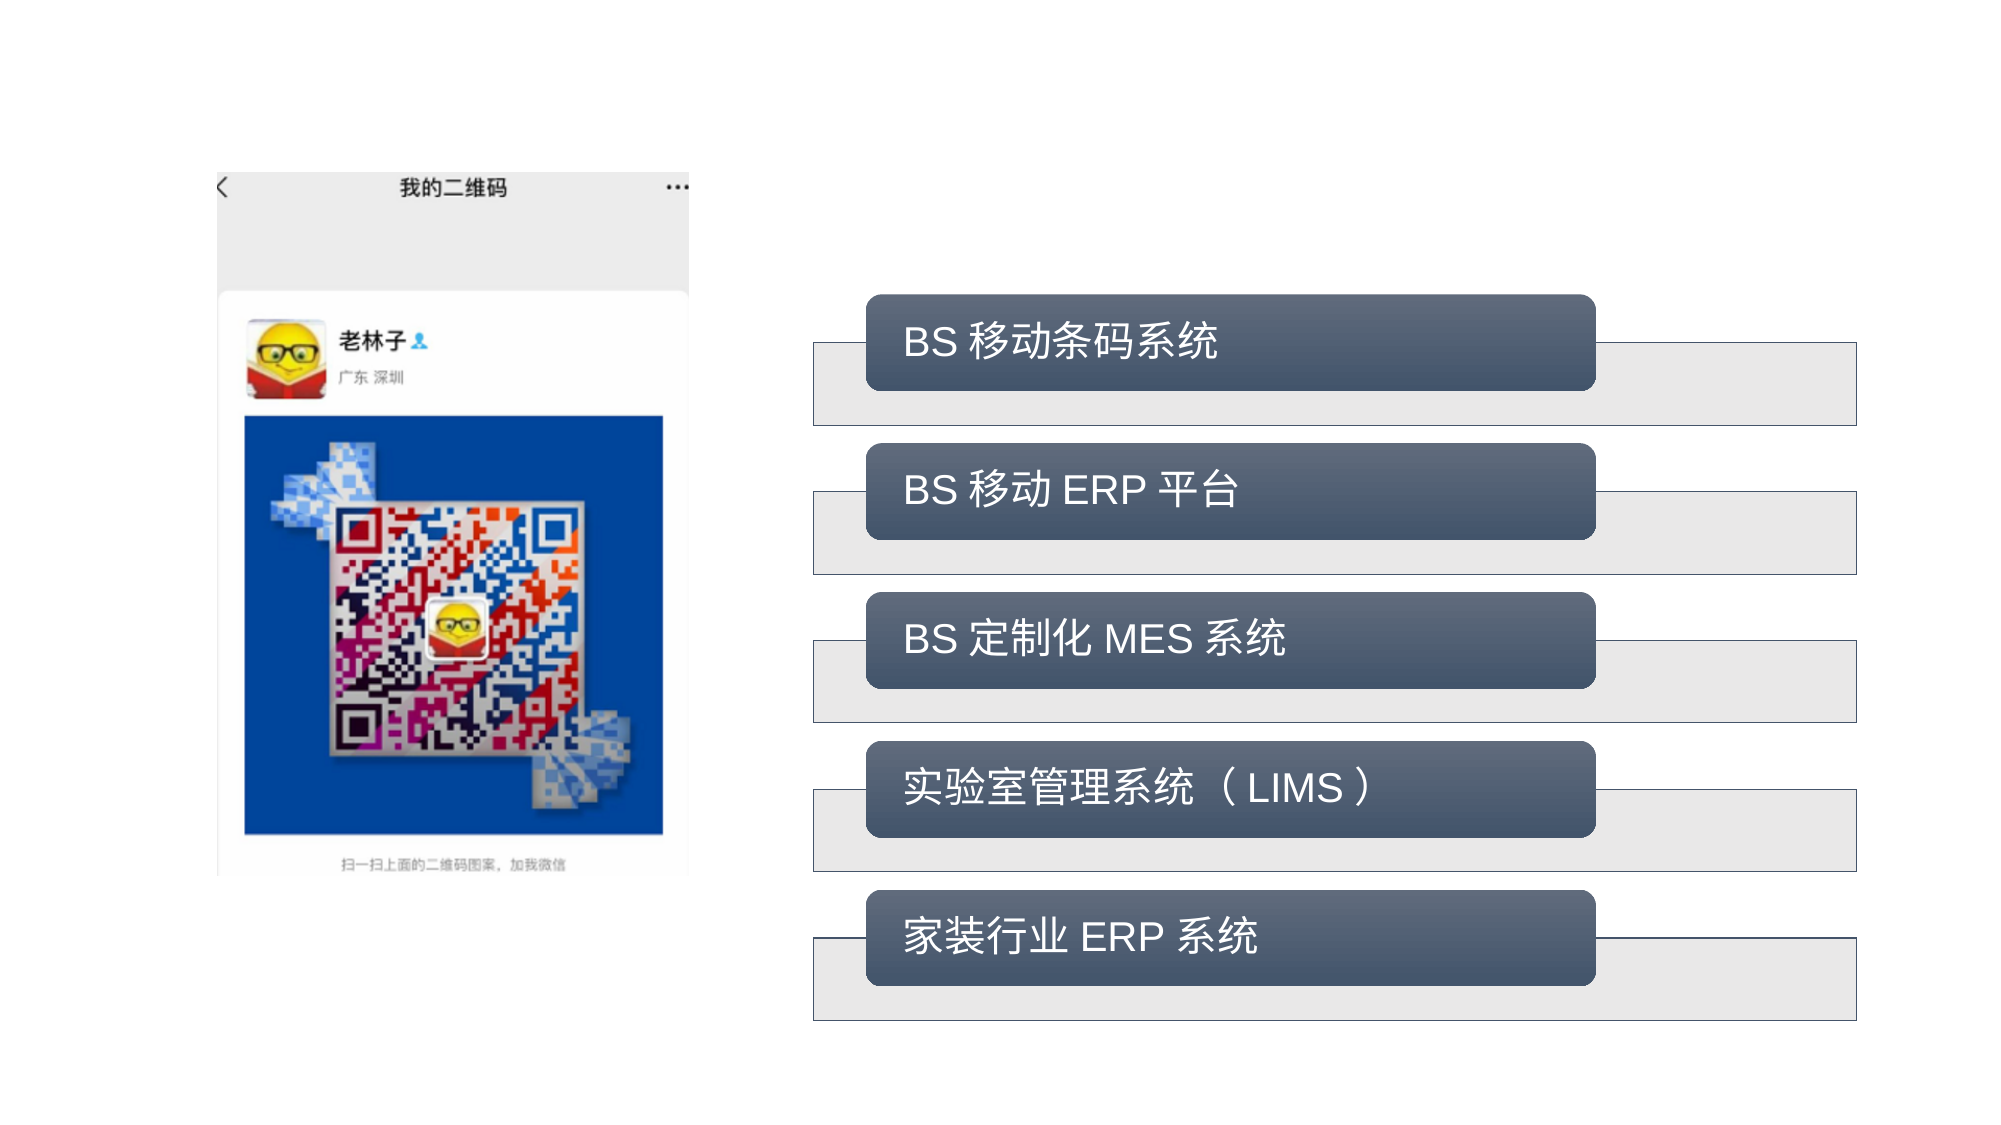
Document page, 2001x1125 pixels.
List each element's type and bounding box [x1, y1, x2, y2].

text_box [813, 283, 1857, 1032]
picture [217, 172, 689, 876]
